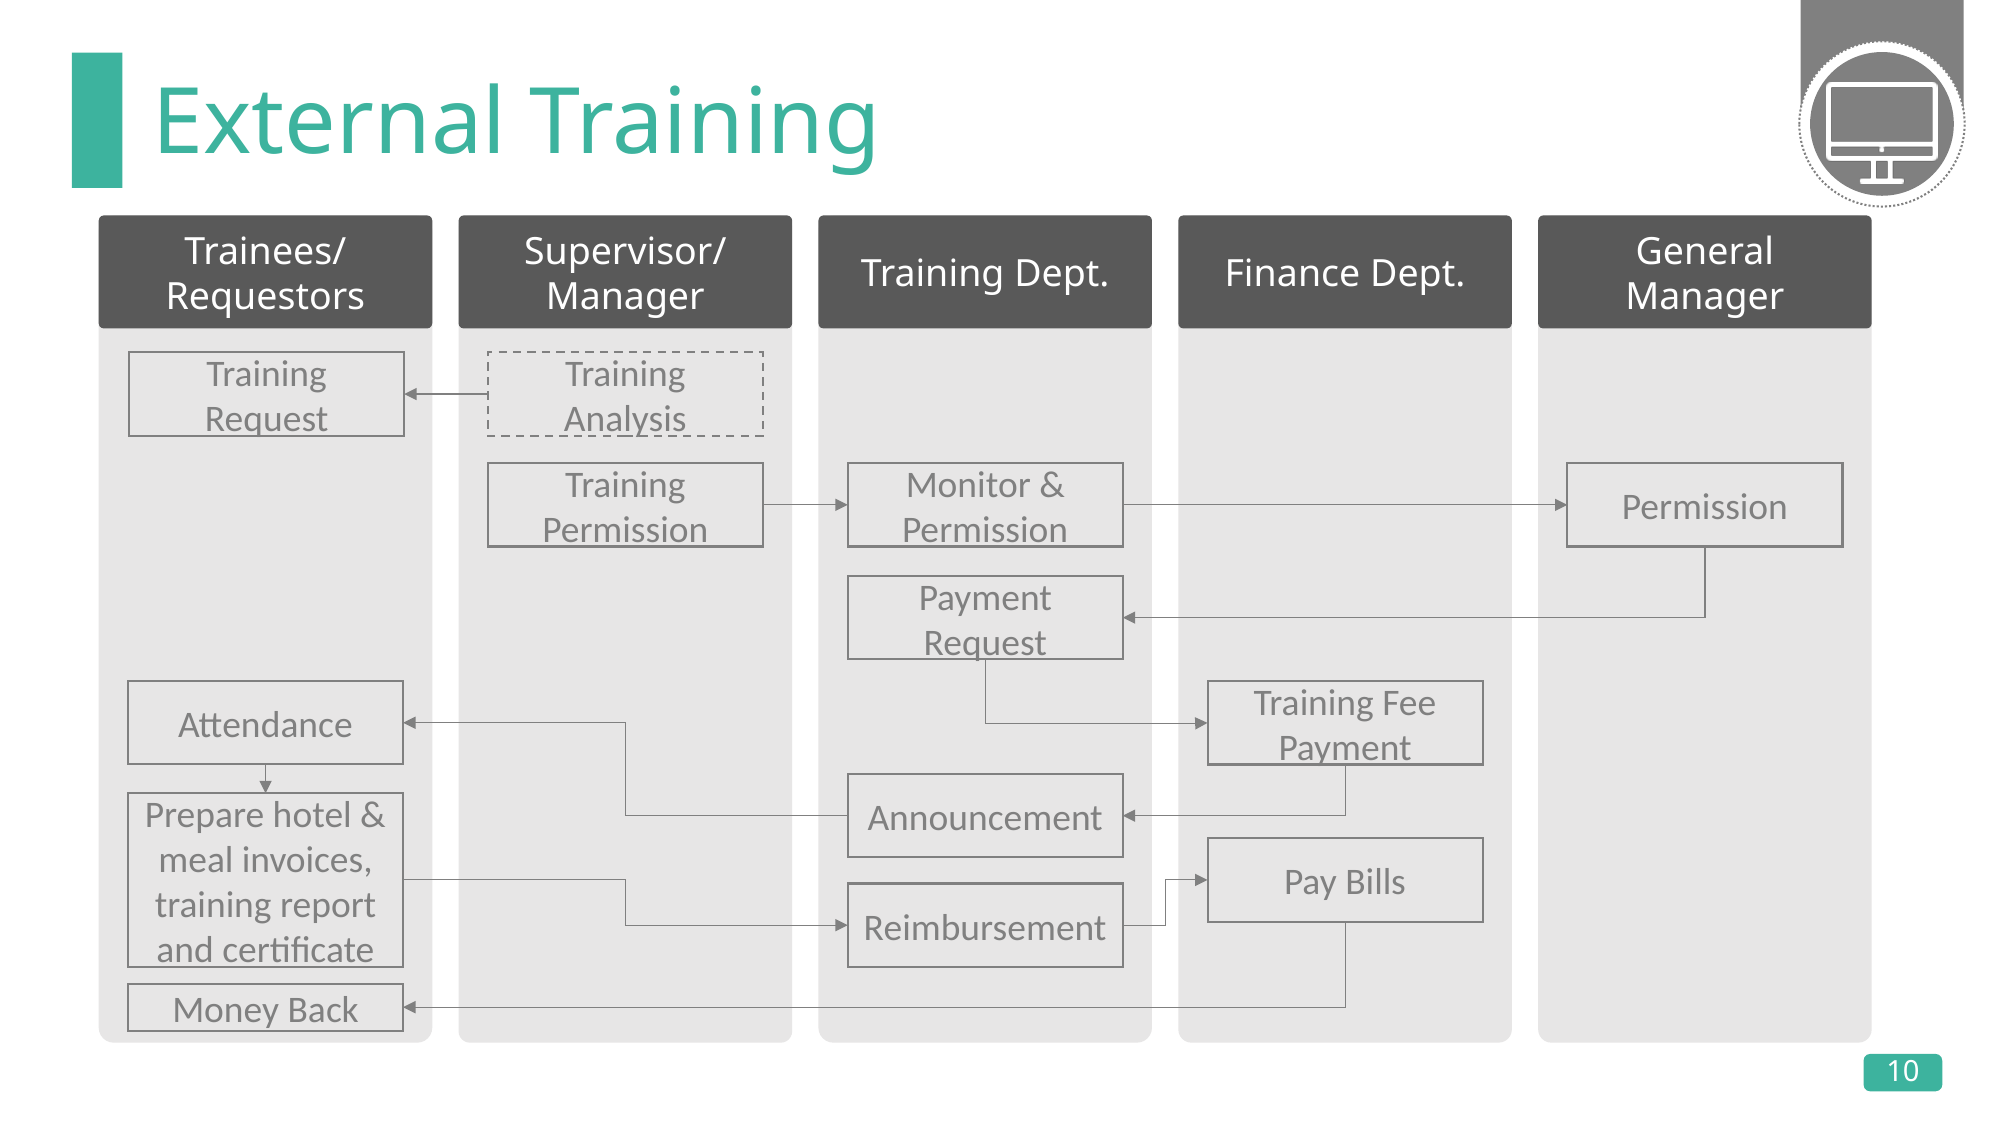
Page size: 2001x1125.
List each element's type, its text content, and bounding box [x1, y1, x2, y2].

slide_number 10 [1677, 1042, 2000, 1103]
picture [1863, 82, 1938, 184]
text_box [98, 215, 1872, 1043]
title External Training [137, 59, 1863, 188]
